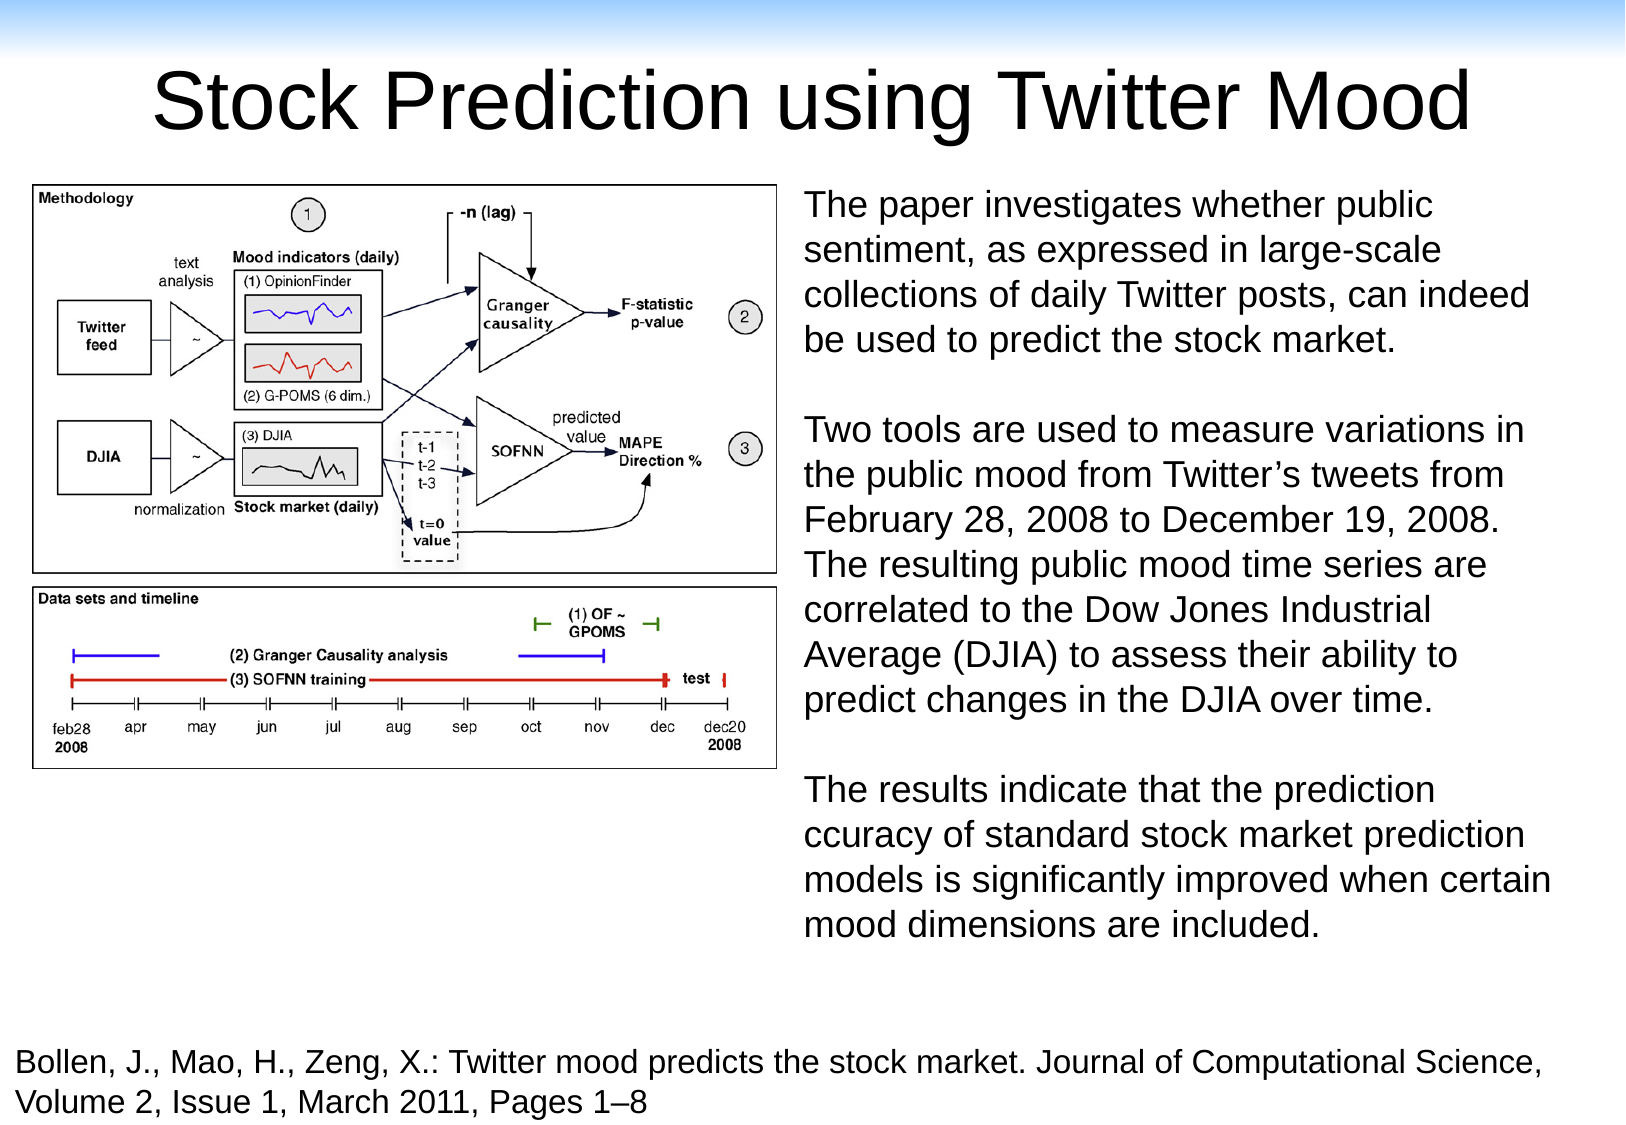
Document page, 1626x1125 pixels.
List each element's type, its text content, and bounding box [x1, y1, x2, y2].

picture [32, 184, 778, 769]
text_box Bollen, J., Mao, H., Zeng, X.: Twitter mood predicts the stock market. Journal of Computational Science, Volume 2, Issue 1, March 2011, Pages 1–8 [0, 1033, 1625, 1125]
title Stock Prediction using Twitter Mood [44, 30, 1581, 162]
text_box The paper investigates whether public sentiment, as expressed in large-scale collections of daily Twitter posts, can indeed be used to predict the stock market. Two tools are used to measure variations in the public mood from Twitter’s tweets from February 28, 2008 to December 19, 2008. The resulting public mood time series are correlated to the Dow Jones Industrial Average (DJIA) to assess their ability to predict changes in the DJIA over time. The results indicate that the prediction ccuracy of standard stock market prediction models is significantly improved when certain mood dimensions are included. [788, 172, 1581, 953]
